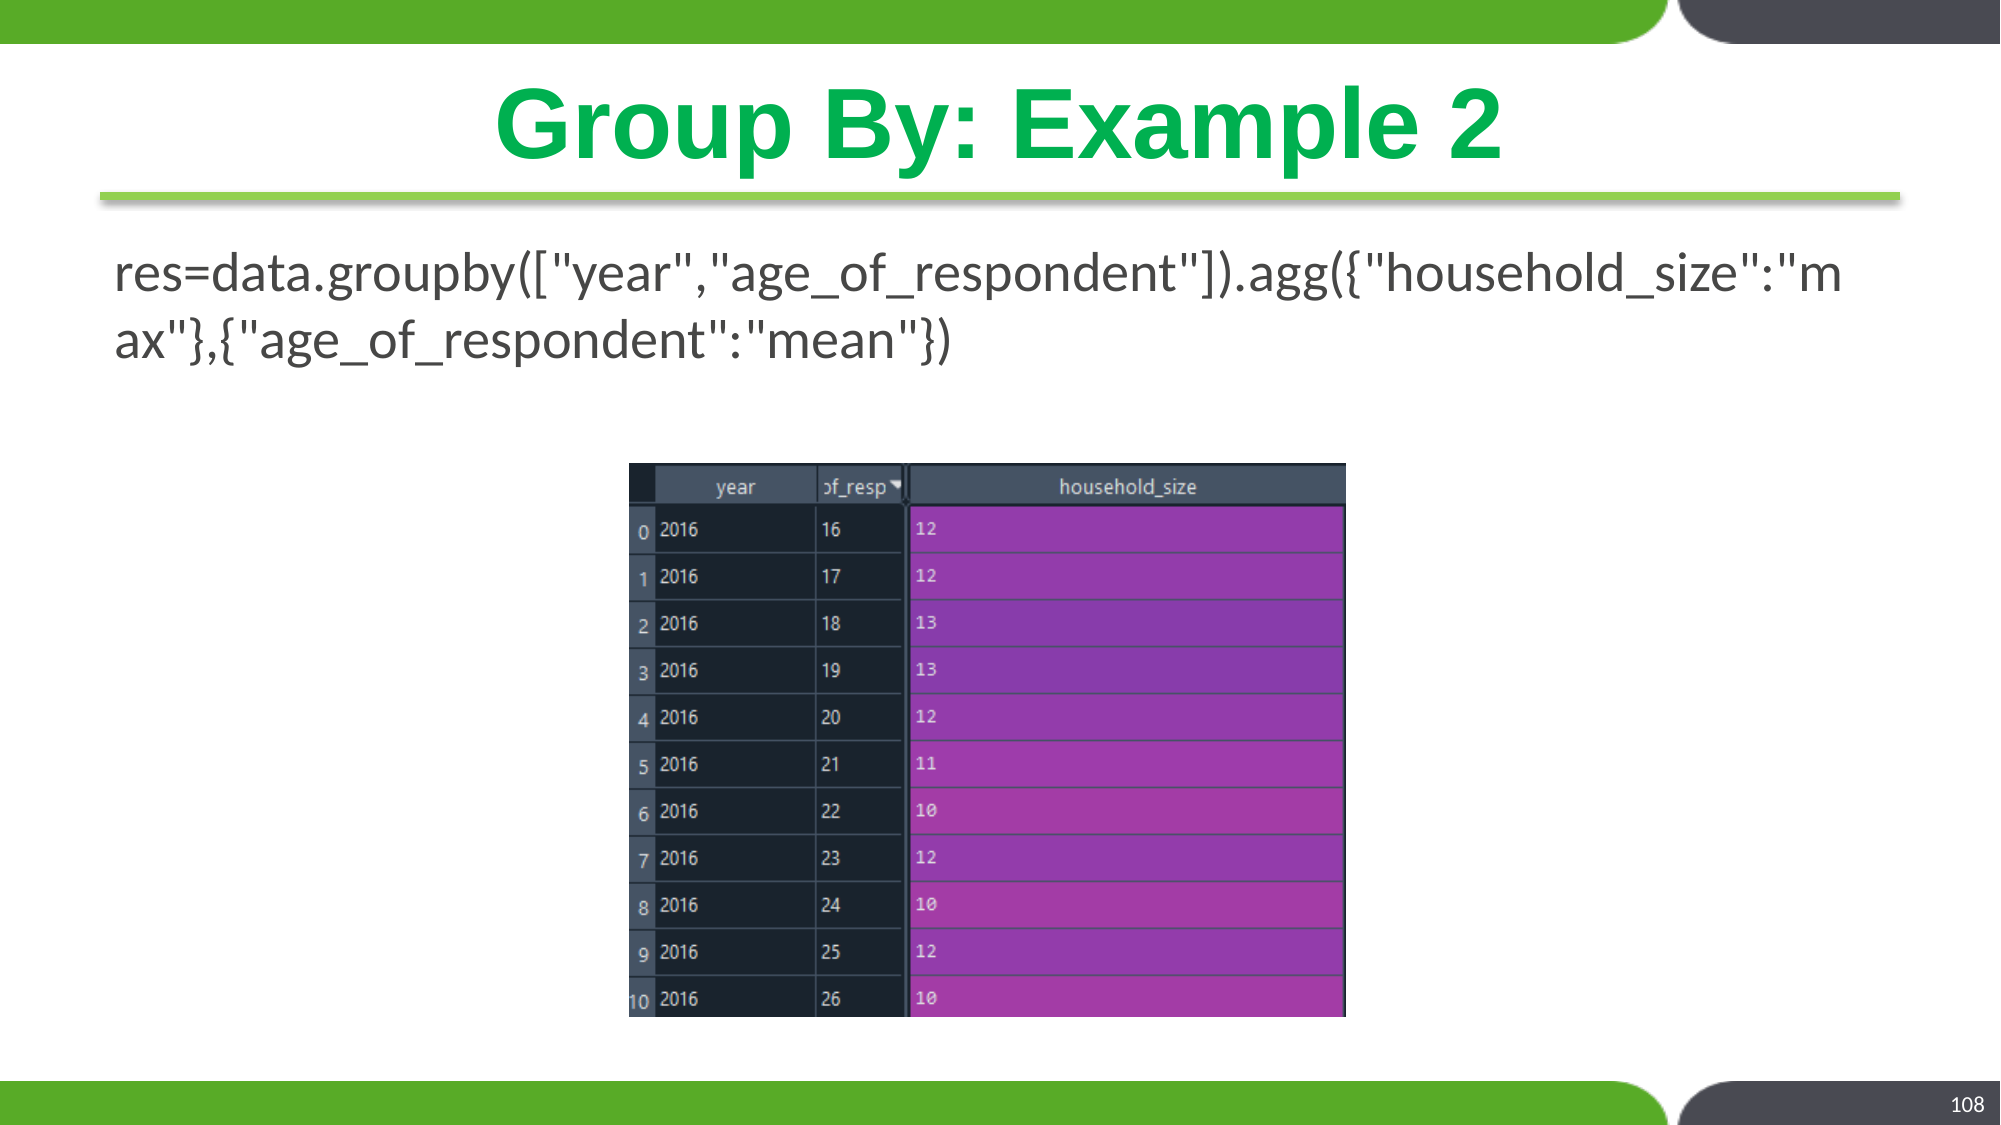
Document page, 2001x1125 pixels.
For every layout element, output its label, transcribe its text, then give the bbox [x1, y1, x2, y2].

picture [629, 463, 1346, 1017]
title Group By: Example 2 [99, 50, 1900, 181]
list res=data.groupby(["year","age_of_respondent"]).agg({"household_size":"max"},{"age_of_respondent":"mean"}) [99, 227, 1875, 1058]
slide_number 108 [1690, 1081, 2000, 1125]
